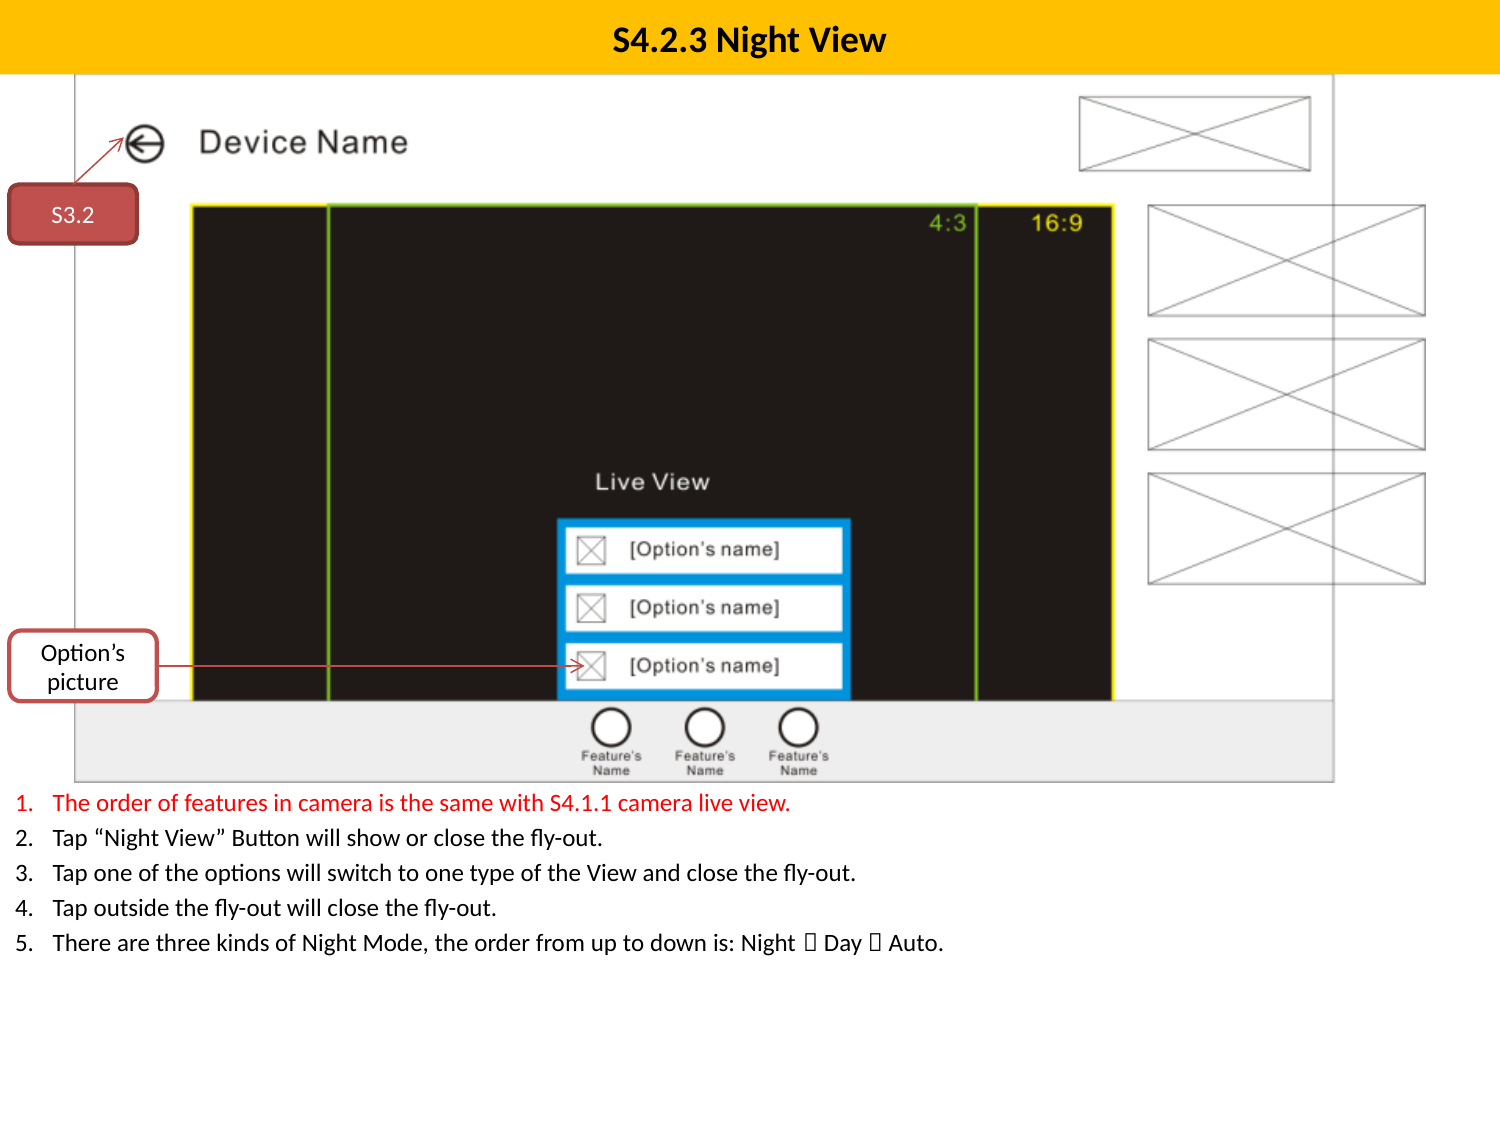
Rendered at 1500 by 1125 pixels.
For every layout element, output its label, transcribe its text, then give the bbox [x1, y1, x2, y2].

text_box Option’s picture [7, 628, 68, 704]
text_box The order of features in camera is the same with S4.1.1 camera live view. Tap “Night View” Button will show or close the fly-out. Tap one of the options will switch to one type of the View and close the fly-out. Tap outside the fly-out will close the fly-out. There are three kinds of Night Mode, the order from up to down is: Night  Day  Auto. [0, 778, 1500, 1125]
picture [73, 73, 1426, 783]
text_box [72, 136, 125, 185]
text_box S3.2 [7, 182, 68, 246]
text_box S4.2.3 Night View [0, 0, 1500, 77]
